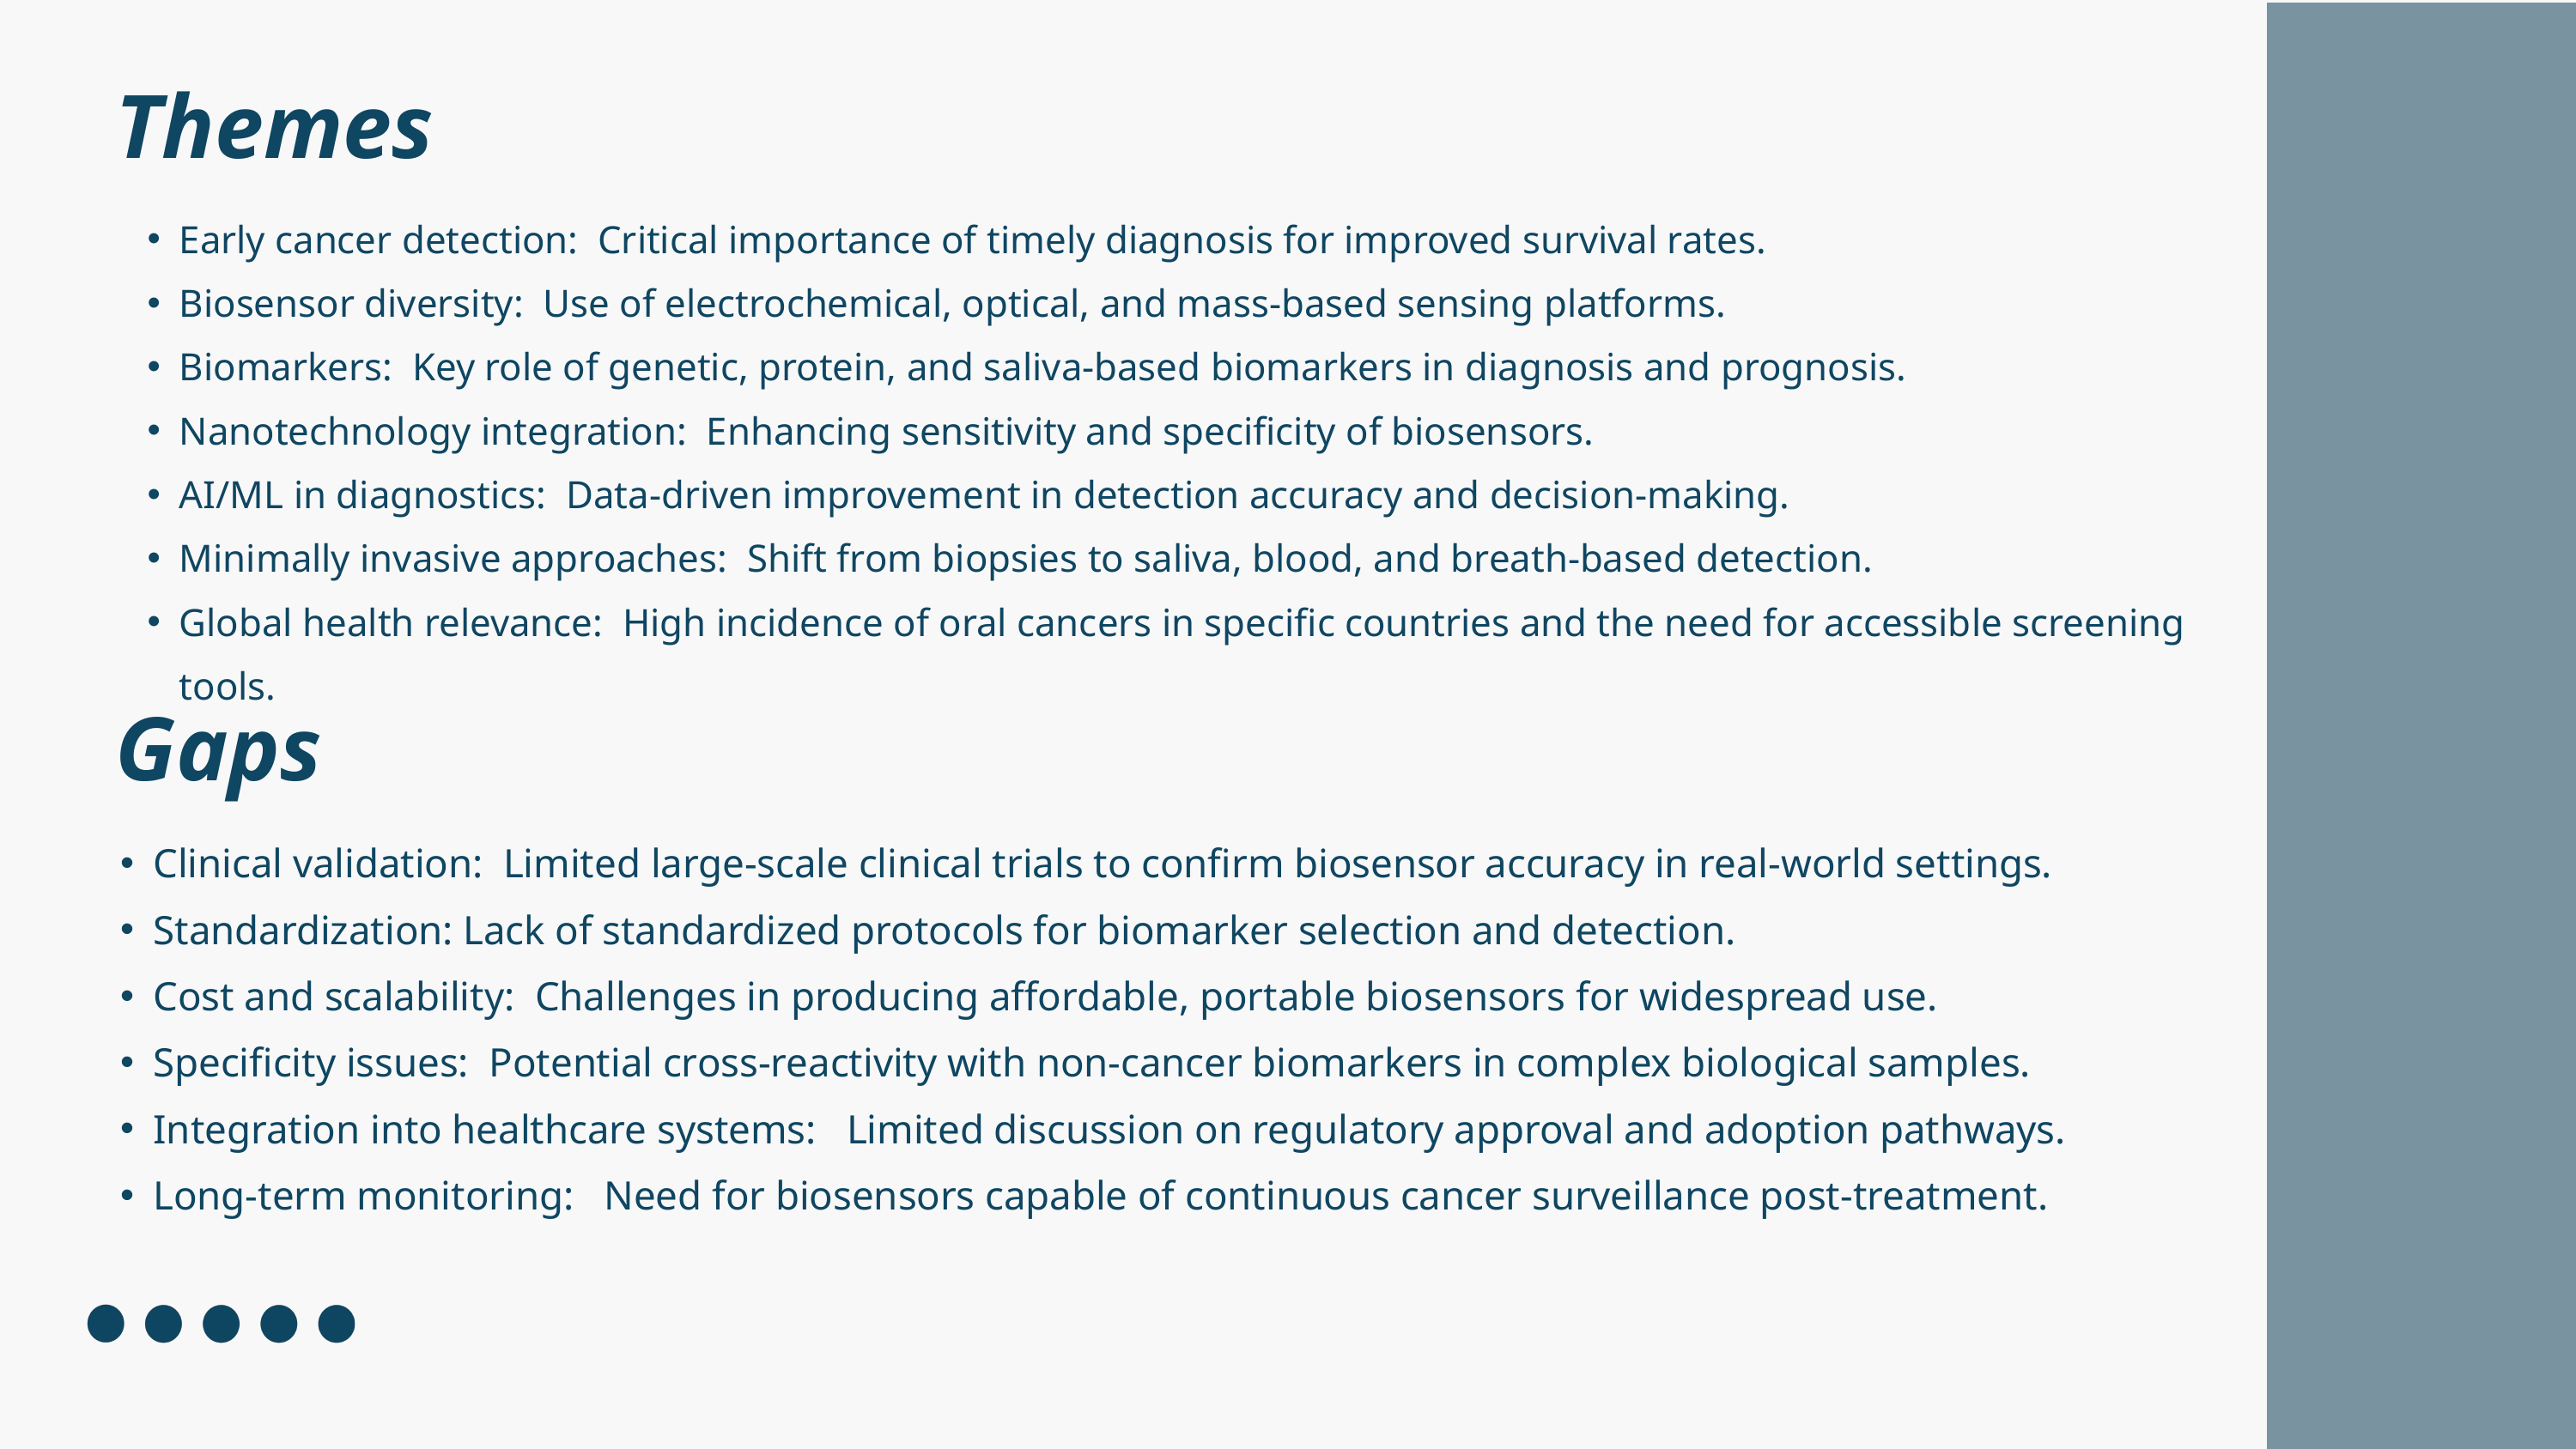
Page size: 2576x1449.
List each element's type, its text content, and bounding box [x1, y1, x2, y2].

text_box Themes [115, 52, 1761, 176]
text_box Gaps [115, 676, 1761, 799]
text_box Early cancer detection: Critical importance of timely diagnosis for improved survival rates. Biosensor diversity: Use of electrochemical, optical, and mass-based sensing platforms. Biomarkers: Key role of genetic, protein, and saliva-based biomarkers in diagnosis and prognosis. Nanotechnology integration: Enhancing sensitivity and specificity of biosensors. AI/ML in diagnostics: Data-driven improvement in detection accuracy and decision-making. Minimally invasive approaches: Shift from biopsies to saliva, blood, and breath-based detection. Global health relevance: High incidence of oral cancers in specific countries and the need for accessible screening tools. [115, 197, 2263, 708]
text_box Clinical validation: Limited large-scale clinical trials to confirm biosensor accuracy in real-world settings. Standardization: Lack of standardized protocols for biomarker selection and detection. Cost and scalability: Challenges in producing affordable, portable biosensors for widespread use. Specificity issues: Potential cross-reactivity with non-cancer biomarkers in complex biological samples. Integration into healthcare systems: Limited discussion on regulatory approval and adoption pathways. Long-term monitoring: Need for biosensors capable of continuous cancer surveillance post-treatment. [87, 819, 2202, 1218]
text_box [87, 1303, 355, 1344]
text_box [2266, 2, 2576, 1449]
